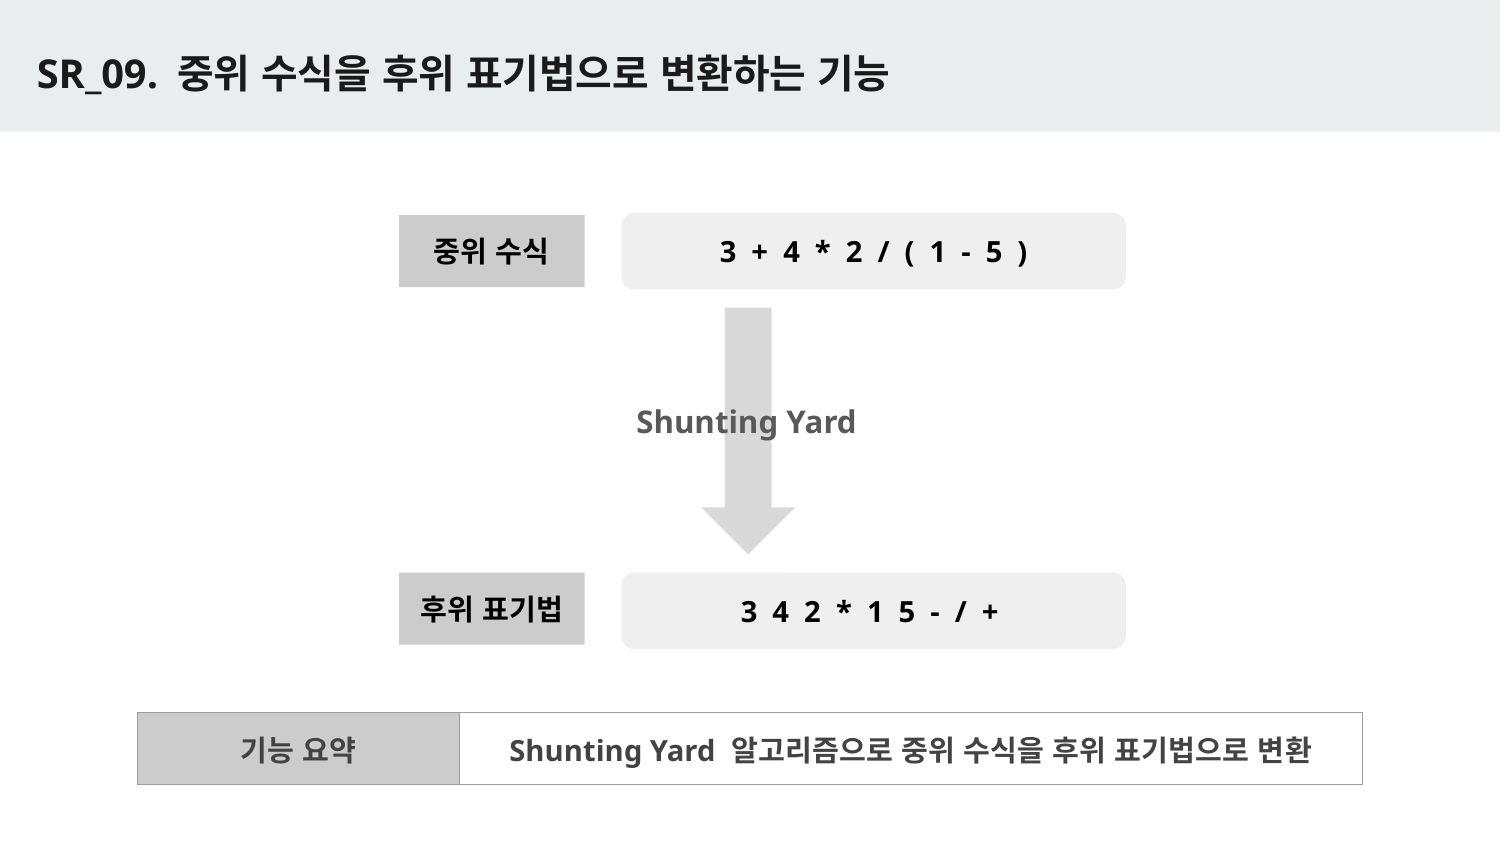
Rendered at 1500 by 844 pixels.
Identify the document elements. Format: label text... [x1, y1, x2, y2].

text_box 3 + 4 * 2 / ( 1 - 5 ) [621, 212, 1126, 290]
text_box 중위 수식 [399, 215, 585, 288]
text_box Shunting Yard [621, 387, 924, 449]
text_box [701, 449, 796, 555]
table_header Shunting Yard 알고리즘으로 중위 수식을 후위 표기법으로 변환 [460, 713, 1362, 784]
text_box 3 4 2 * 1 5 - / + [621, 572, 1126, 649]
table_header 기능 요약 [138, 713, 459, 784]
title SR_09. 중위 수식을 후위 표기법으로 변환하는 기능 [21, 27, 1284, 116]
text_box 후위 표기법 [399, 572, 585, 645]
text_box [724, 307, 772, 387]
